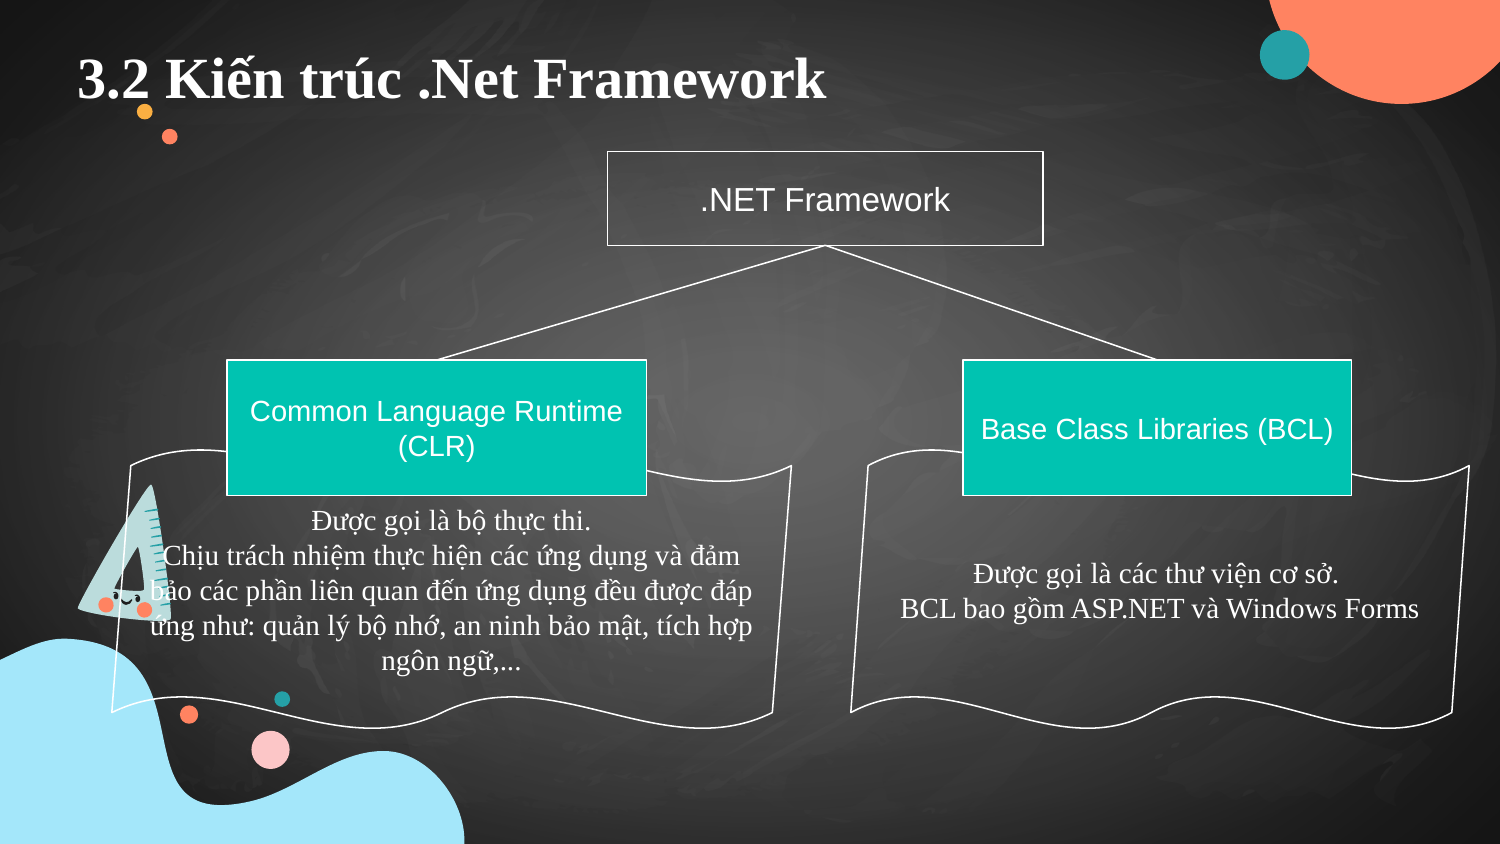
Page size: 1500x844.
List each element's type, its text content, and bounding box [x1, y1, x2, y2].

text_box Được gọi là các thư viện cơ sở. BCL bao gồm ASP.NET và Windows Forms [850, 449, 1470, 729]
title 3.2 Kiến trúc .Net Framework [62, 25, 1343, 120]
picture [115, 576, 122, 589]
text_box Base Class Libraries (BCL) [963, 360, 1352, 496]
text_box .NET Framework [607, 151, 1044, 243]
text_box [824, 245, 1158, 361]
text_box Được gọi là bộ thực thi. Chịu trách nhiệm thực hiện các ứng dụng và đảm bảo các phần liên quan đến ứng dụng đều được đáp ứng như: quản lý bộ nhớ, an ninh bảo mật, tích hợp ngôn ngữ,... [111, 449, 792, 729]
picture [0, 0, 1500, 844]
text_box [436, 245, 822, 361]
text_box Common Language Runtime (CLR) [227, 360, 647, 496]
